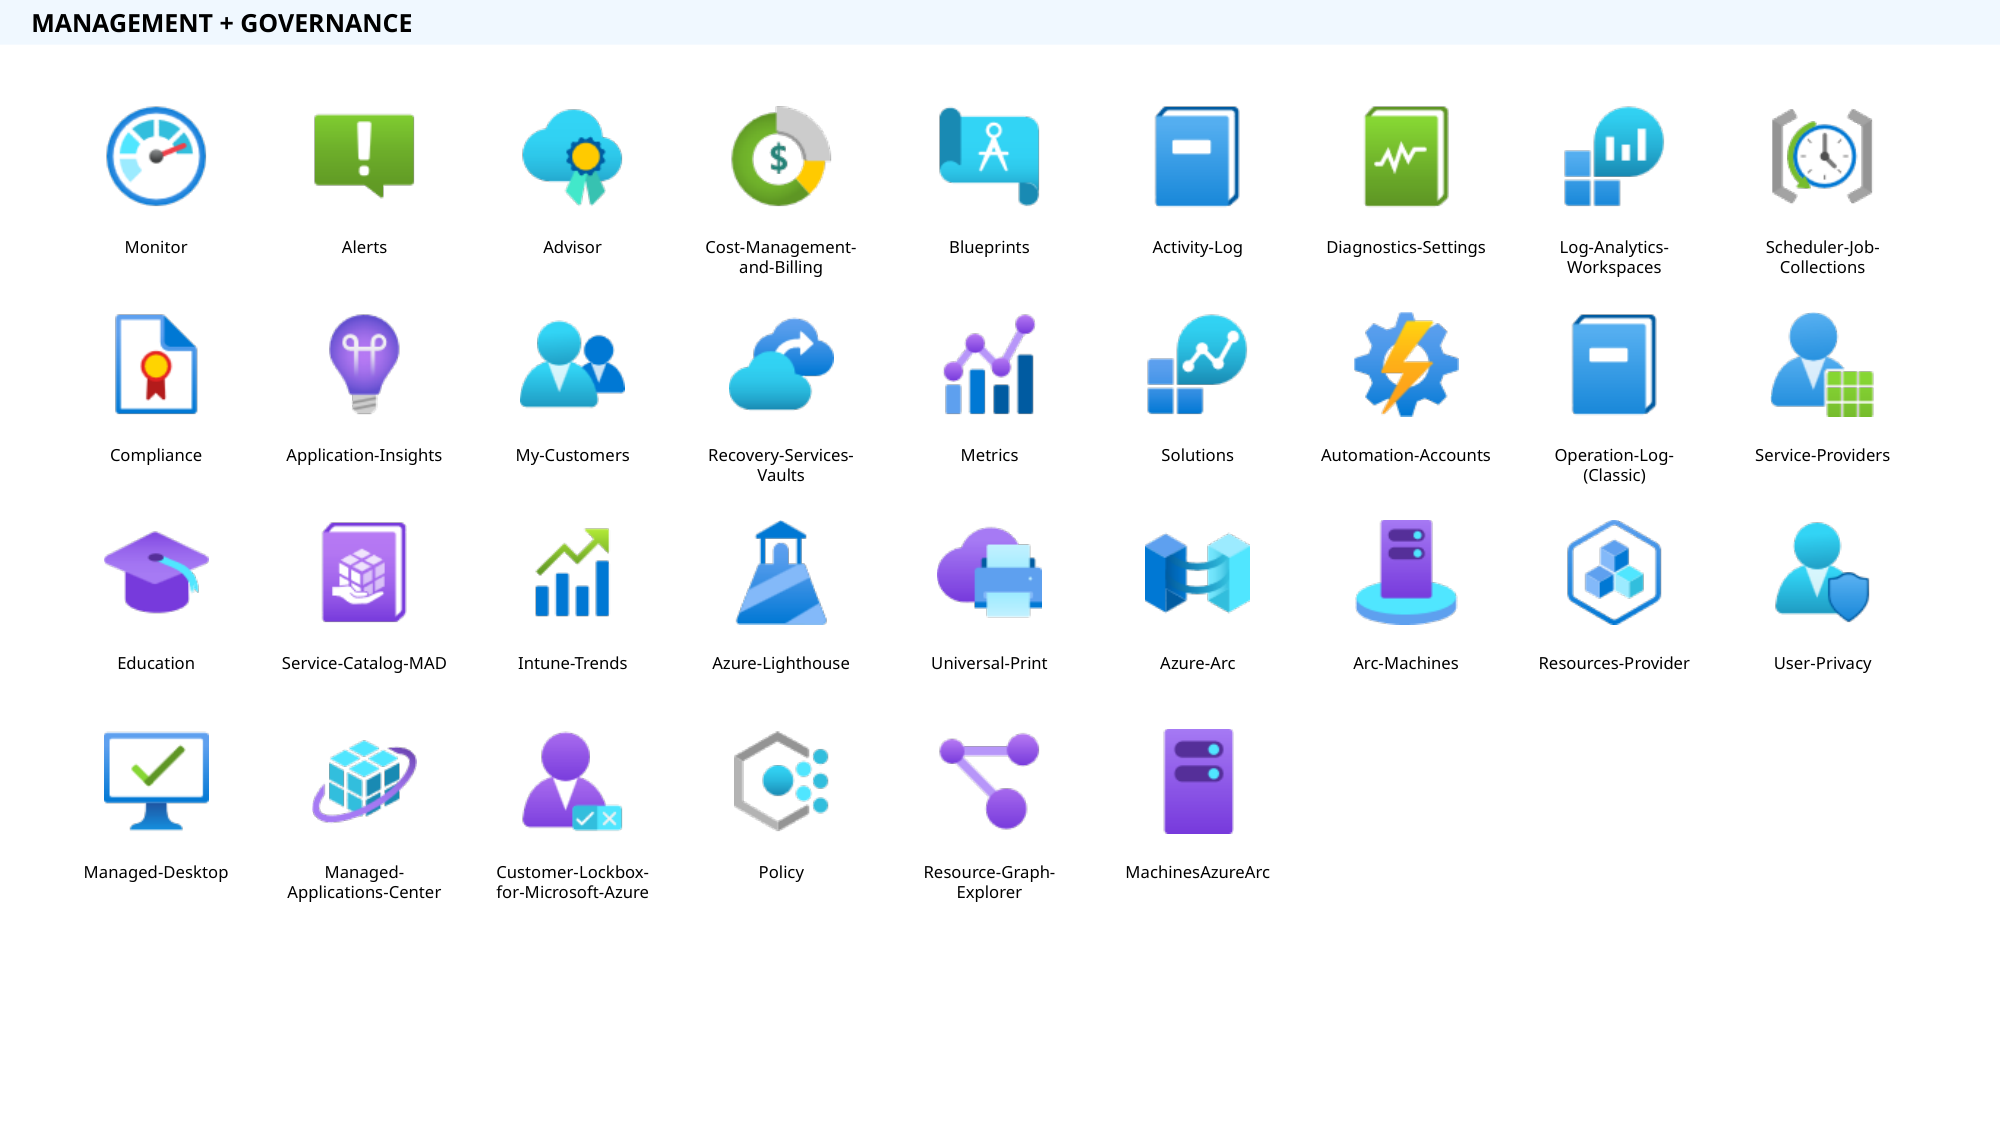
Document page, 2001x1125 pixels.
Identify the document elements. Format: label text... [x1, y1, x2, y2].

picture [1354, 520, 1459, 625]
picture [312, 520, 417, 625]
text_box Cost-Management-and-Billing [677, 229, 886, 284]
picture [520, 729, 625, 834]
text_box Alerts [260, 229, 468, 264]
text_box Recovery-Services-Vaults [677, 437, 886, 493]
text_box Automation-Accounts [1302, 437, 1510, 473]
picture [937, 312, 1042, 417]
text_box Operation-Log-(Classic) [1510, 437, 1719, 493]
picture [1145, 104, 1250, 209]
text_box Universal-Print [885, 645, 1093, 681]
picture [104, 520, 209, 625]
text_box Activity-Log [1093, 229, 1302, 264]
text_box Application-Insights [260, 437, 468, 473]
picture [520, 520, 625, 625]
picture [1770, 520, 1875, 625]
text_box Scheduler-Job-Collections [1718, 229, 1927, 284]
picture [520, 312, 625, 417]
text_box Arc-Machines [1302, 645, 1510, 681]
text_box Azure-Lighthouse [677, 645, 885, 681]
text_box Service-Catalog-MAD [260, 645, 468, 681]
picture [1354, 104, 1459, 209]
text_box Blueprints [885, 229, 1093, 264]
text_box User-Privacy [1718, 645, 1927, 681]
picture [729, 520, 834, 625]
text_box Managed-Desktop [52, 854, 260, 889]
text_box Policy [677, 854, 885, 889]
picture [1145, 520, 1250, 625]
picture [729, 312, 834, 417]
picture [104, 104, 209, 209]
text_box Managed-Applications-Center [260, 854, 468, 909]
text_box Resources-Provider [1510, 645, 1718, 681]
text_box Log-Analytics-Workspaces [1510, 229, 1718, 284]
text_box Diagnostics-Settings [1302, 229, 1510, 264]
picture [312, 312, 417, 417]
text_box Service-Providers [1718, 437, 1927, 473]
picture [312, 729, 417, 834]
picture [520, 104, 625, 209]
picture [1145, 729, 1250, 834]
picture [1354, 312, 1459, 417]
text_box Intune-Trends [468, 645, 677, 681]
picture [1145, 312, 1250, 417]
text_box Customer-Lockbox-for-Microsoft-Azure [468, 854, 678, 909]
picture [104, 312, 209, 417]
text_box MANAGEMENT + GOVERNANCE [0, 0, 2000, 45]
picture [1770, 104, 1875, 209]
text_box Education [52, 645, 260, 681]
text_box Monitor [52, 229, 260, 264]
text_box Compliance [52, 437, 260, 473]
picture [729, 729, 834, 834]
text_box Advisor [468, 229, 677, 264]
text_box Resource-Graph-Explorer [885, 854, 1094, 909]
picture [937, 729, 1042, 834]
text_box Azure-Arc [1093, 645, 1302, 681]
picture [1562, 104, 1667, 209]
picture [312, 104, 417, 209]
picture [1562, 312, 1667, 417]
picture [1770, 312, 1875, 417]
text_box MachinesAzureArc [1093, 854, 1302, 889]
text_box My-Customers [468, 437, 677, 473]
picture [937, 104, 1042, 209]
text_box Metrics [885, 437, 1093, 473]
picture [1562, 520, 1667, 625]
text_box Solutions [1093, 437, 1302, 473]
picture [104, 729, 209, 834]
picture [729, 104, 834, 209]
picture [937, 520, 1042, 625]
